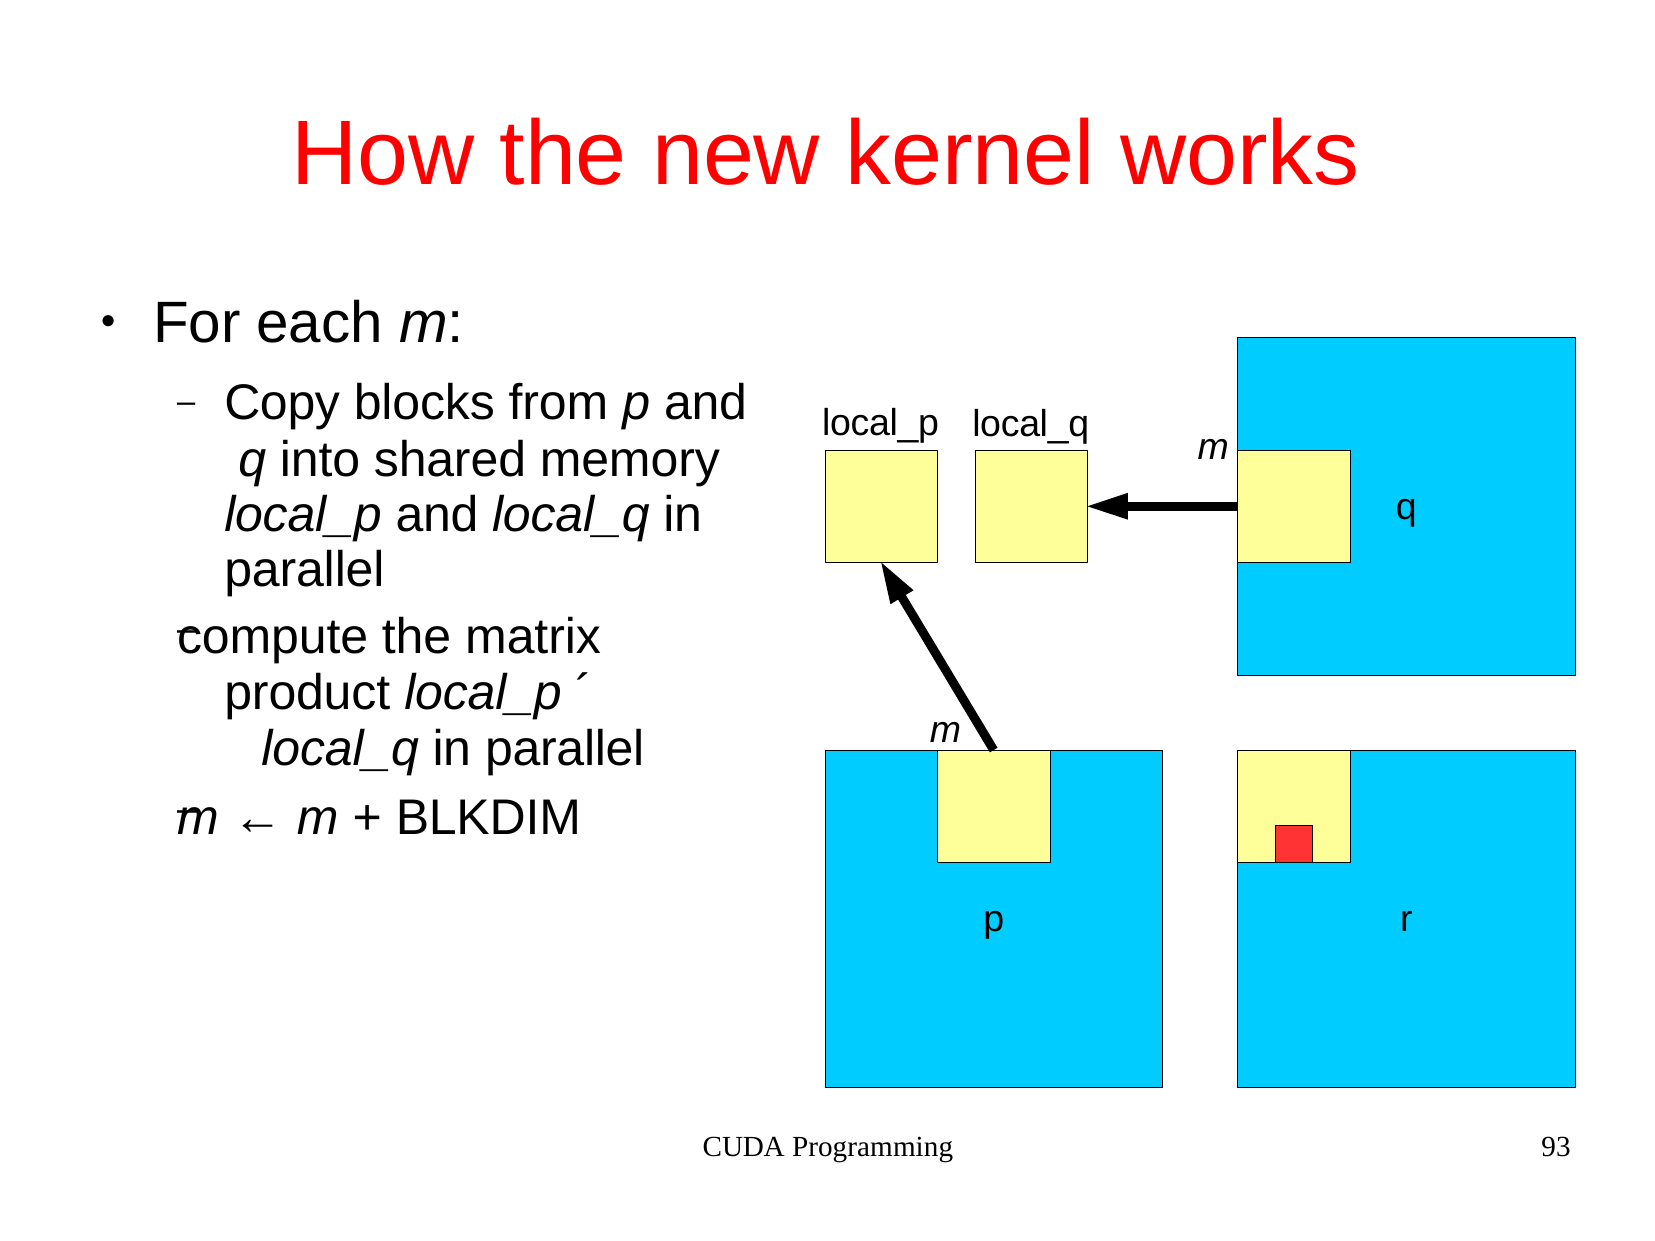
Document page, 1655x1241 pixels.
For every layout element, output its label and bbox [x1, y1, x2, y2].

text_box [819, 396, 943, 444]
text_box [1237, 749, 1576, 1088]
text_box [1195, 420, 1231, 468]
text_box [975, 337, 1576, 676]
text_box [151, 282, 468, 355]
text_box [825, 450, 1163, 1088]
text_box [174, 363, 752, 845]
footer [700, 1127, 955, 1241]
text_box [970, 396, 1093, 444]
slide_number [1523, 1127, 1575, 1241]
title [289, 90, 1363, 301]
text_box [98, 300, 124, 335]
